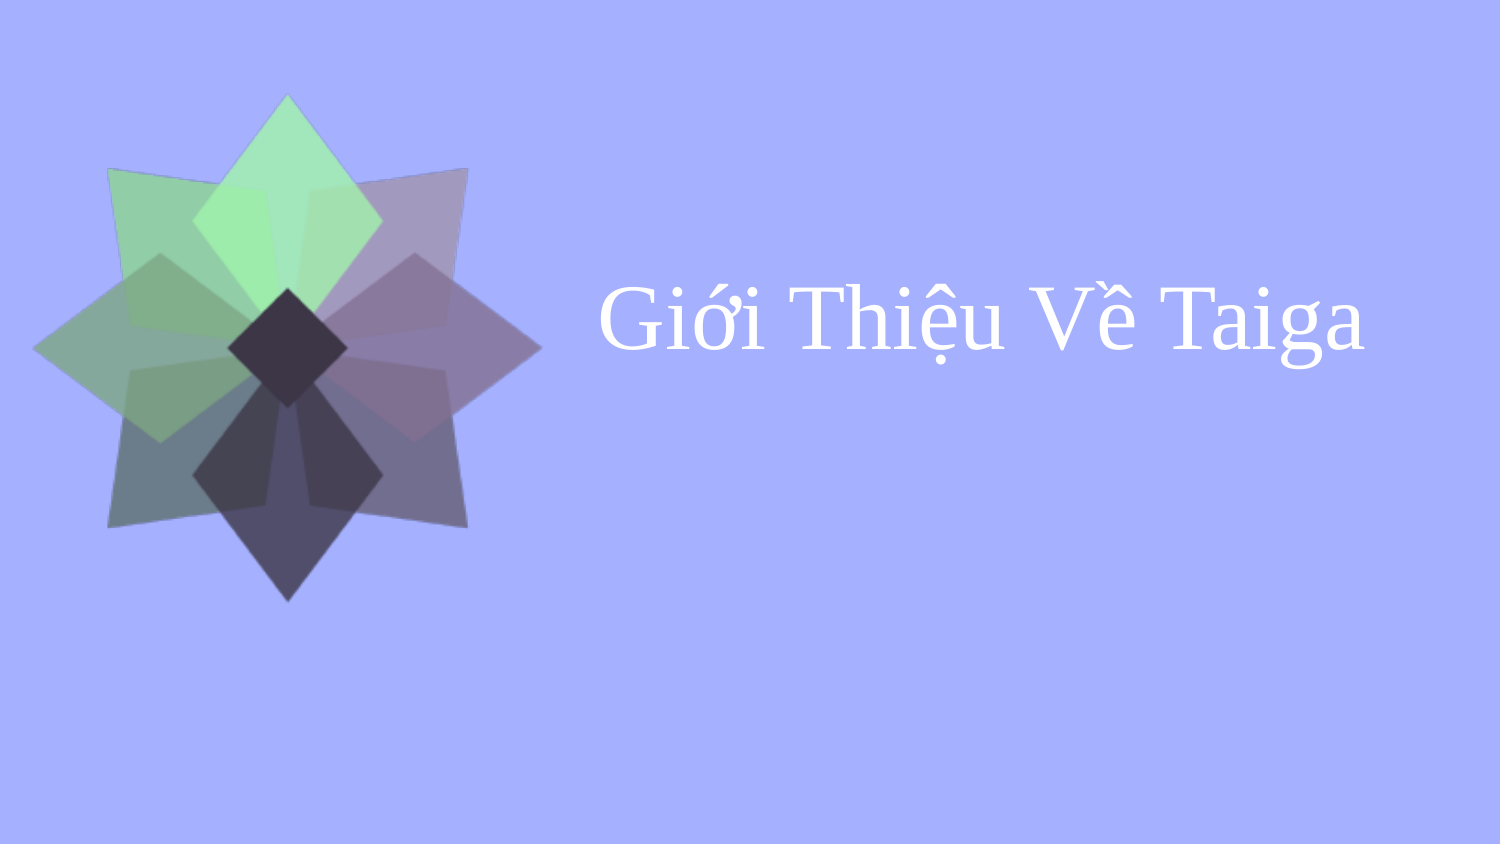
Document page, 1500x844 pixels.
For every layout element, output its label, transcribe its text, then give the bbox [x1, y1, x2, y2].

title Giới Thiệu Về Taiga [582, 221, 1500, 385]
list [31, 92, 545, 606]
